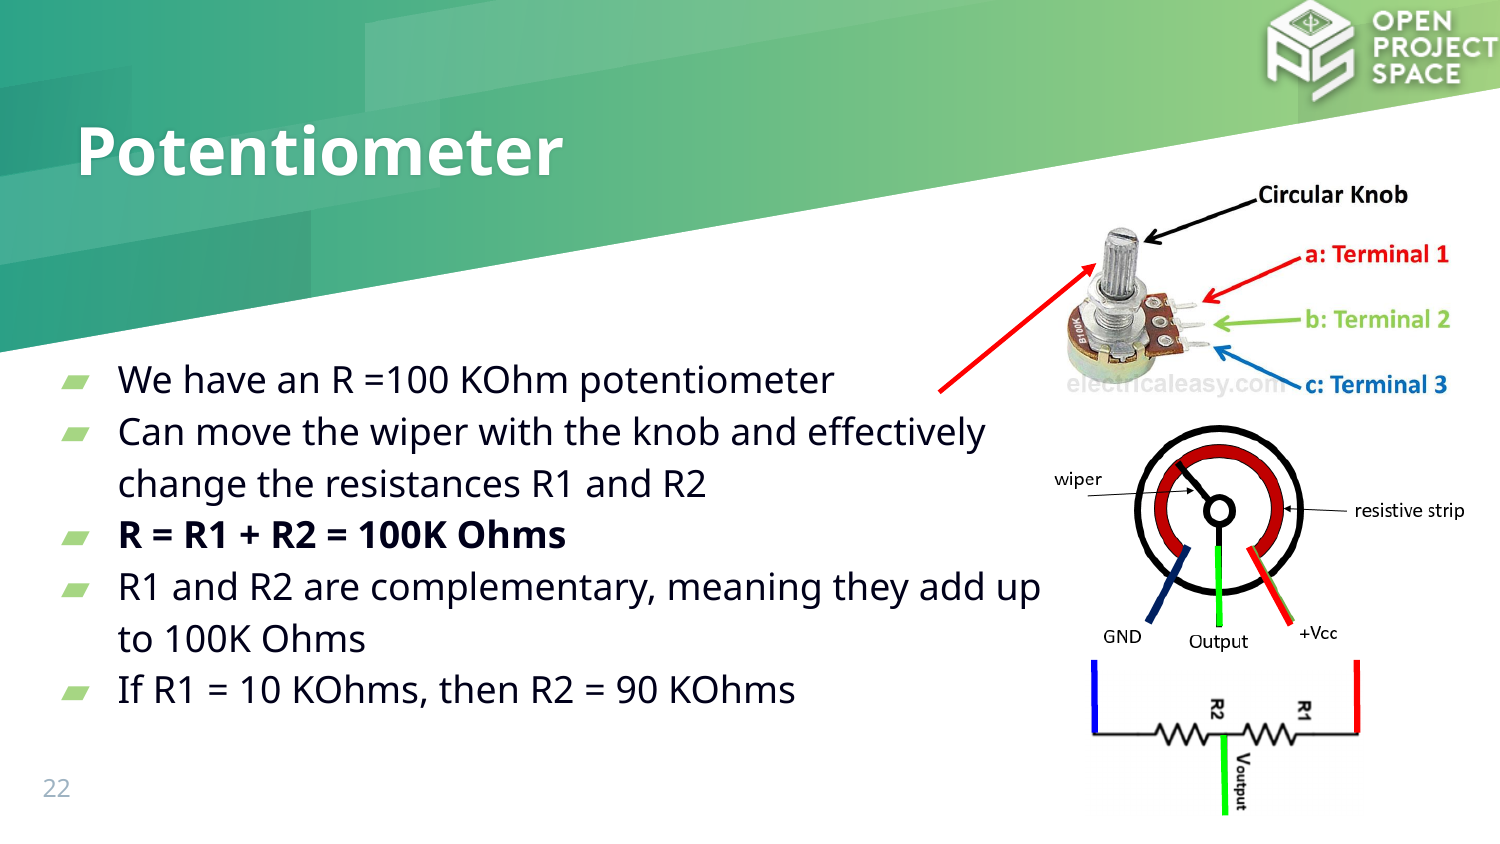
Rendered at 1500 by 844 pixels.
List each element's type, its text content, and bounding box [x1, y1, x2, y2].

title Potentiometer [75, 0, 975, 298]
picture [1266, 0, 1500, 103]
picture [1050, 421, 1468, 844]
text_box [938, 262, 1097, 393]
picture [1050, 169, 1468, 417]
slide_number ‹#› [42, 766, 122, 807]
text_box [1248, 546, 1291, 602]
list We have an R =100 KOhm potentiometer Can move the wiper with the knob and effectively change the resistances R1 and R2 R = R1 + R2 = 100K Ohms R1 and R2 are complementary, meaning they add up to 100K Ohms If R1 = 10 KOhms, then R2 = 90 KOhms [42, 349, 1073, 823]
